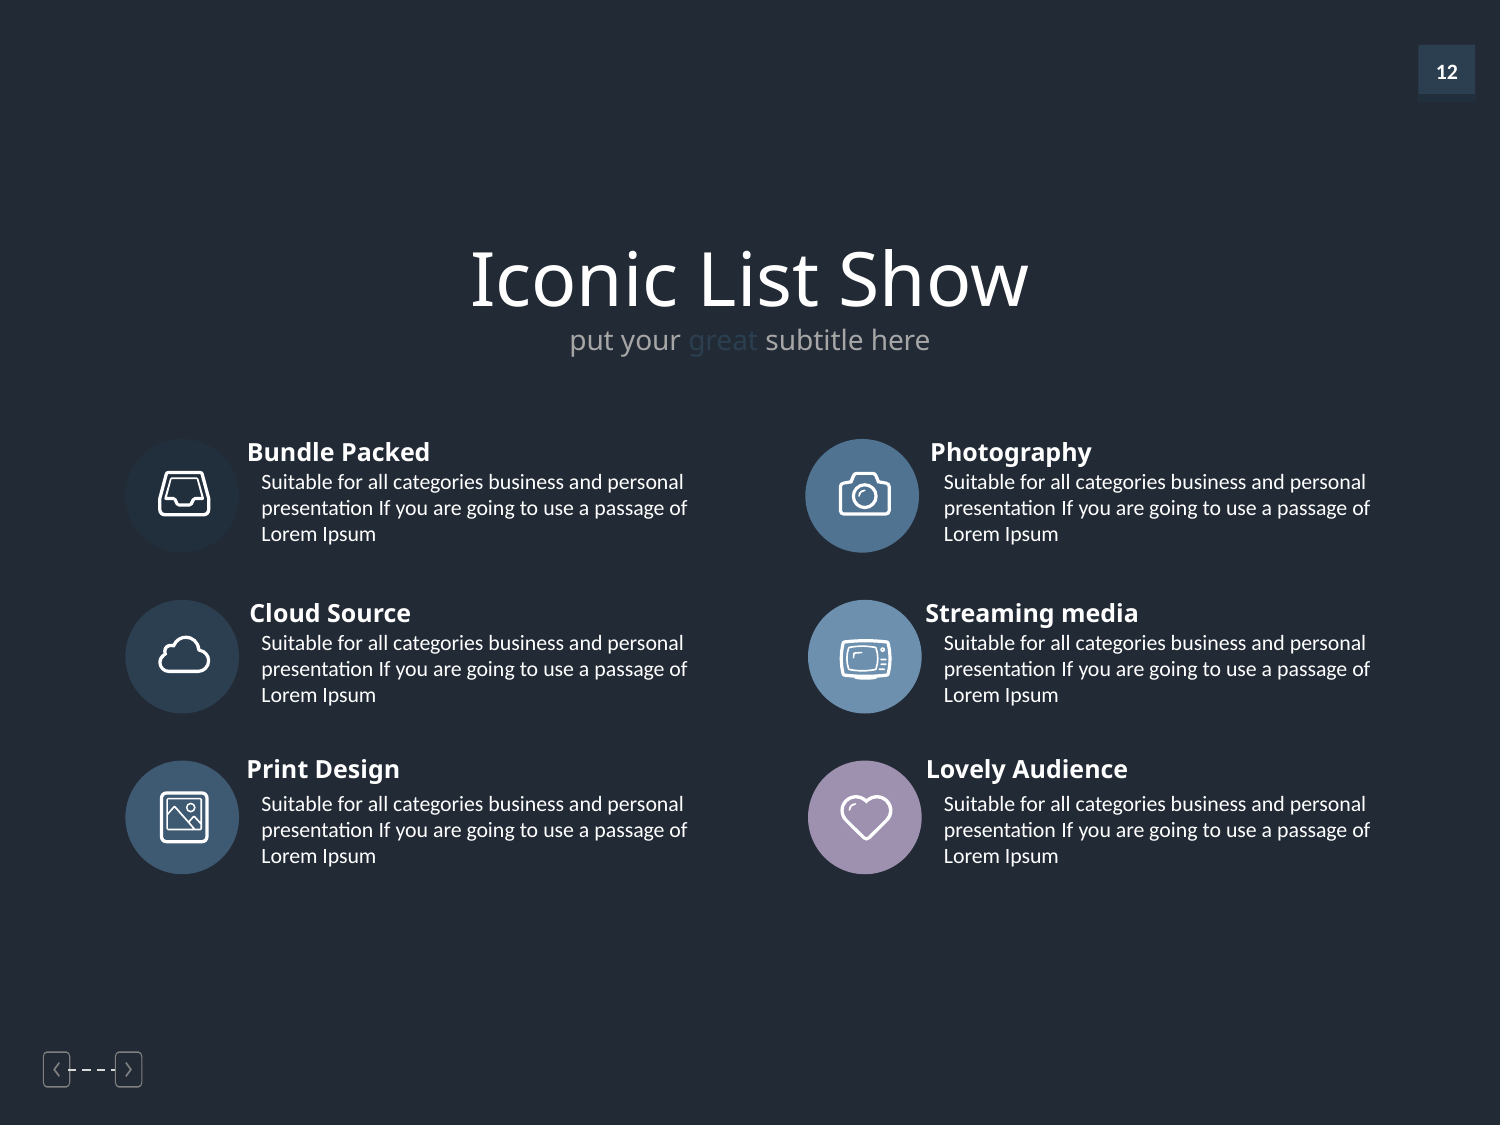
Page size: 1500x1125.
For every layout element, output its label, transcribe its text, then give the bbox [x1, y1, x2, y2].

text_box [838, 793, 894, 842]
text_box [159, 791, 209, 844]
text_box Suitable for all categories business and personal presentation If you are going to use a passage of Lorem Ipsum [246, 621, 709, 715]
text_box [124, 437, 241, 554]
text_box Iconic List Show [455, 224, 1045, 330]
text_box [158, 470, 211, 517]
text_box Bundle Packed [232, 428, 446, 474]
text_box Photography [915, 428, 1107, 474]
text_box Suitable for all categories business and personal presentation If you are going to use a passage of Lorem Ipsum [246, 460, 709, 554]
text_box [124, 598, 241, 715]
text_box Suitable for all categories business and personal presentation If you are going to use a passage of Lorem Ipsum [246, 781, 709, 876]
text_box Print Design [231, 746, 416, 792]
text_box Streaming media [910, 589, 1154, 635]
text_box Suitable for all categories business and personal presentation If you are going to use a passage of Lorem Ipsum [929, 781, 1417, 876]
text_box [806, 759, 923, 876]
text_box Suitable for all categories business and personal presentation If you are going to use a passage of Lorem Ipsum [929, 621, 1417, 715]
text_box Suitable for all categories business and personal presentation If you are going to use a passage of Lorem Ipsum [929, 460, 1417, 554]
text_box [806, 598, 923, 715]
text_box Lovely Audience [911, 746, 1144, 792]
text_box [838, 471, 891, 516]
text_box put your great subtitle here [554, 330, 946, 364]
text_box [839, 639, 893, 680]
text_box [124, 759, 241, 876]
text_box [158, 635, 211, 674]
text_box Cloud Source [234, 589, 427, 635]
text_box [804, 437, 921, 554]
